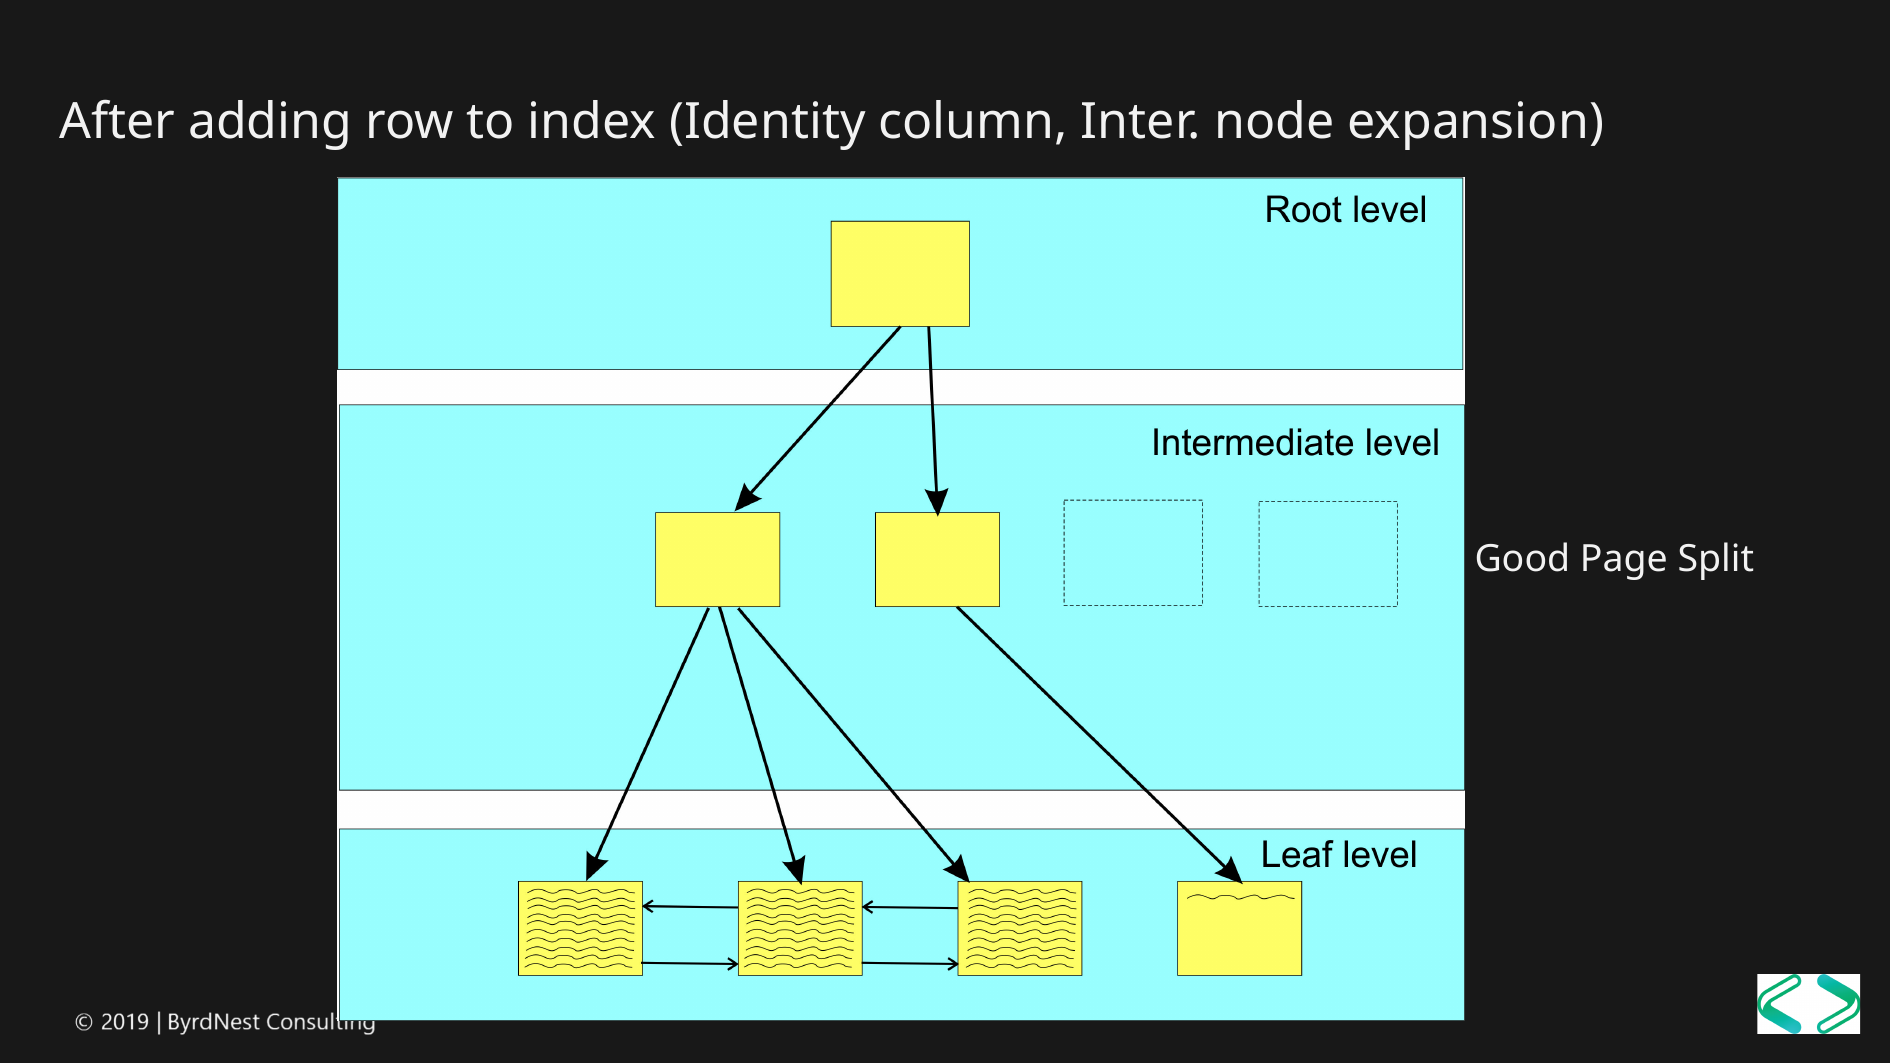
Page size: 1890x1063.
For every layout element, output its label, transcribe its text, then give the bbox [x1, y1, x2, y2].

title After adding row to index (Identity column, Inter. node expansion) [59, 59, 1831, 178]
picture [337, 176, 1466, 1022]
text_box Good Page Split [1470, 526, 1769, 586]
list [58, 992, 902, 1050]
